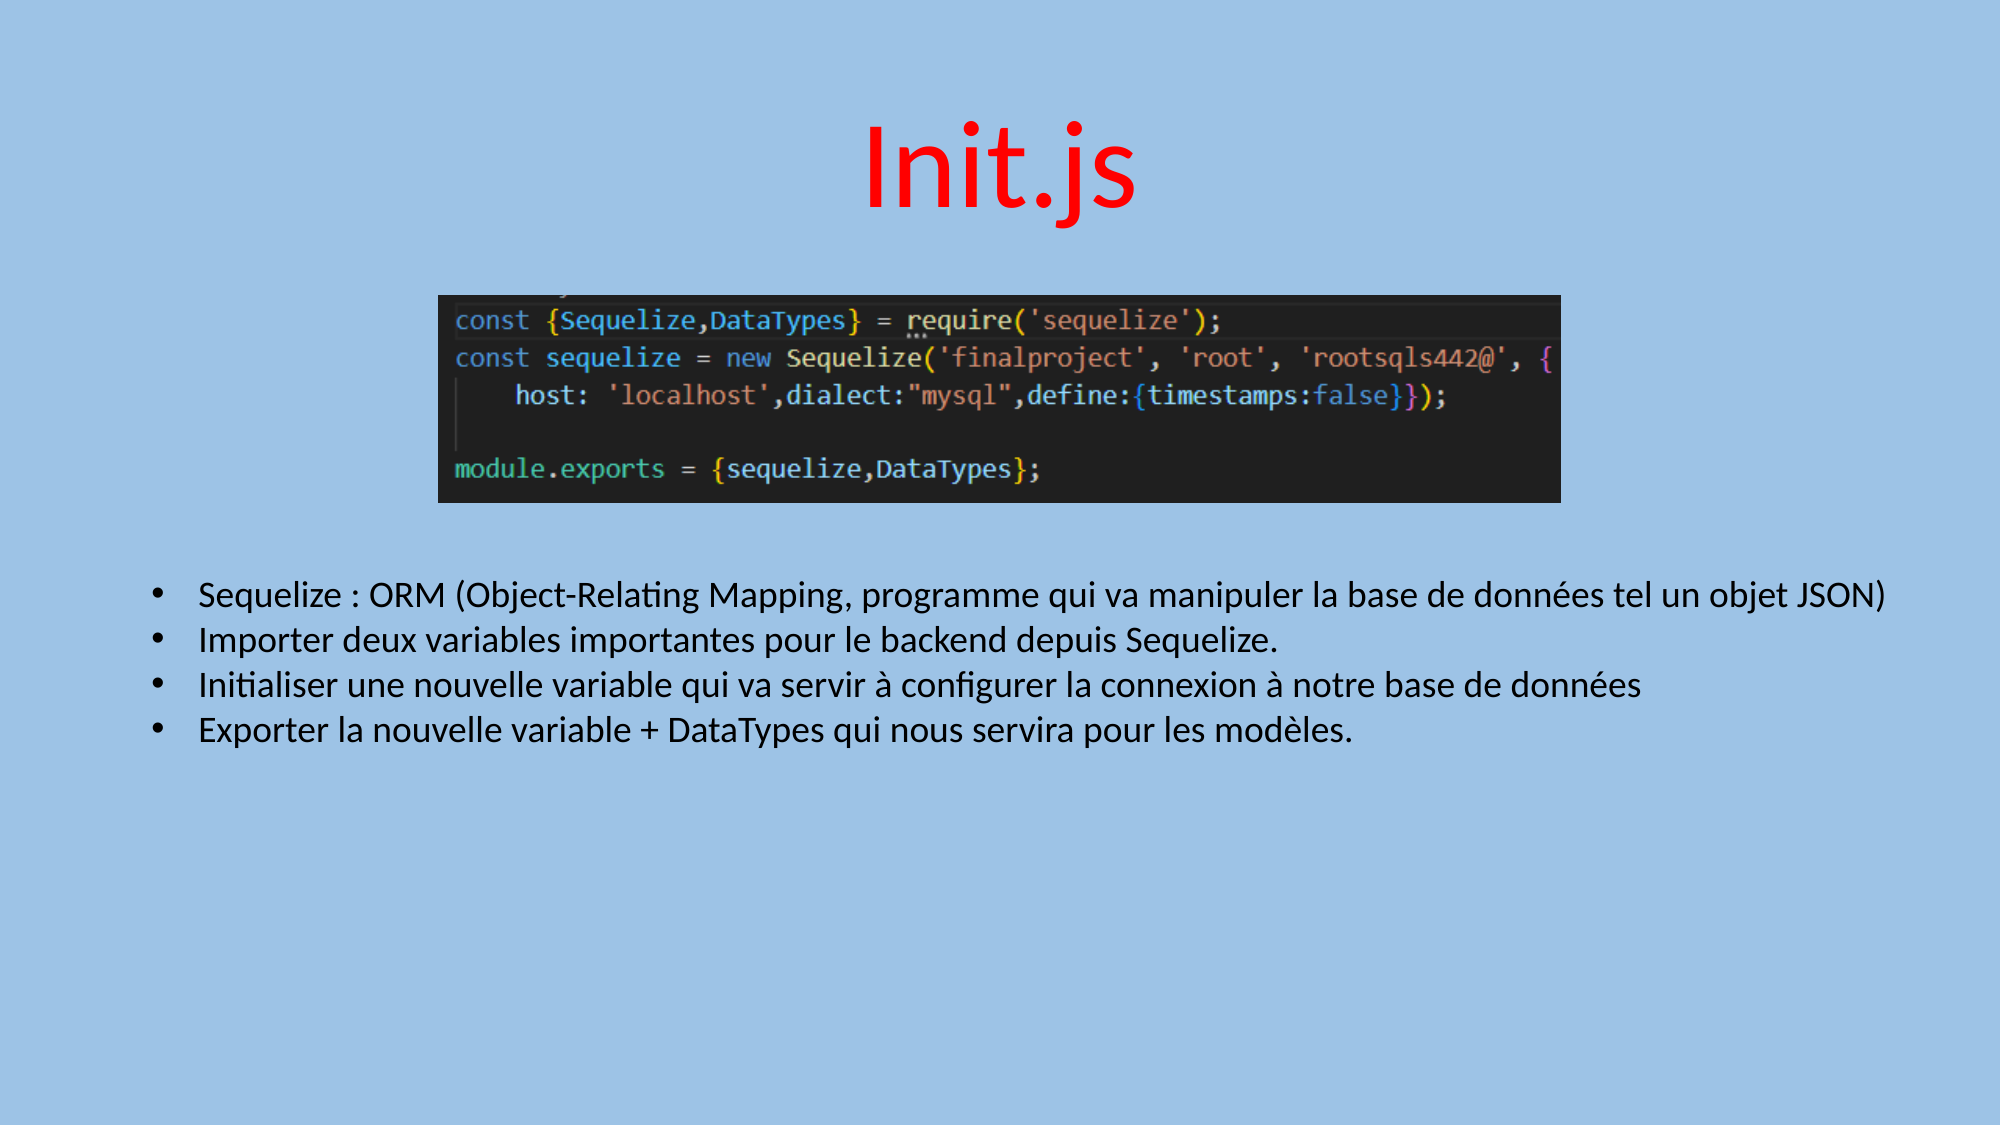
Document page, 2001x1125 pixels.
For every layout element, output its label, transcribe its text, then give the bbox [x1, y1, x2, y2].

text_box Sequelize : ORM (Object-Relating Mapping, programme qui va manipuler la base de données tel un objet JSON) Importer deux variables importantes pour le backend depuis Sequelize. Initialiser une nouvelle variable qui va servir à configurer la connexion à notre base de données Exporter la nouvelle variable + DataTypes qui nous servira pour les modèles. [136, 562, 1919, 758]
text_box Init.js [845, 74, 1154, 240]
picture [438, 295, 1561, 504]
